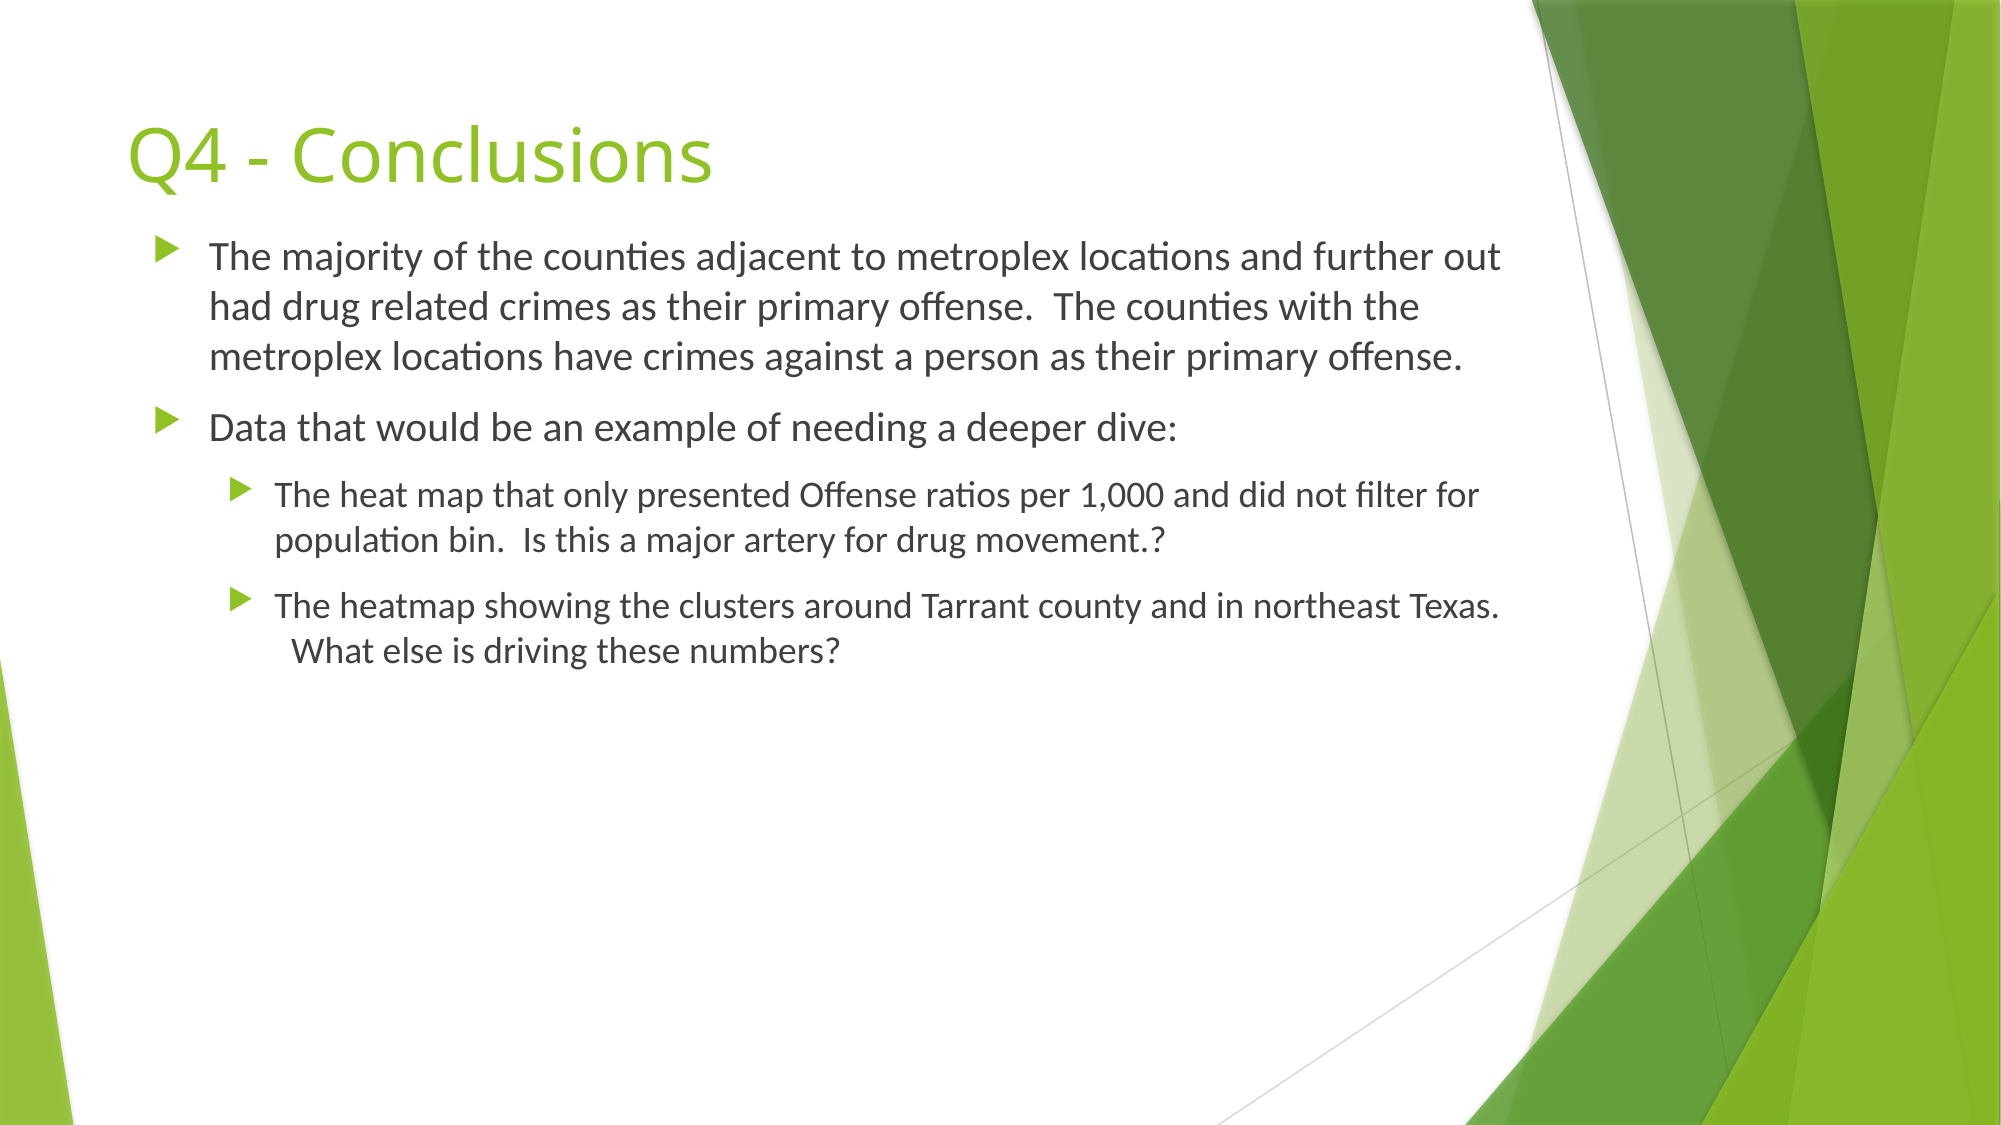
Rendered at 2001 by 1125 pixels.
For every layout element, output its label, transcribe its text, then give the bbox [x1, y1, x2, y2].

title Q4 - Conclusions [111, 99, 1522, 317]
list The majority of the counties adjacent to metroplex locations and further out had drug related crimes as their primary offense. The counties with the metroplex locations have crimes against a person as their primary offense. Data that would be an example of needing a deeper dive: The heat map that only presented Offense ratios per 1,000 and did not filter for population bin. Is this a major artery for drug movement.? The heatmap showing the clusters around Tarrant county and in northeast Texas. What else is driving these numbers? [137, 220, 1522, 1014]
